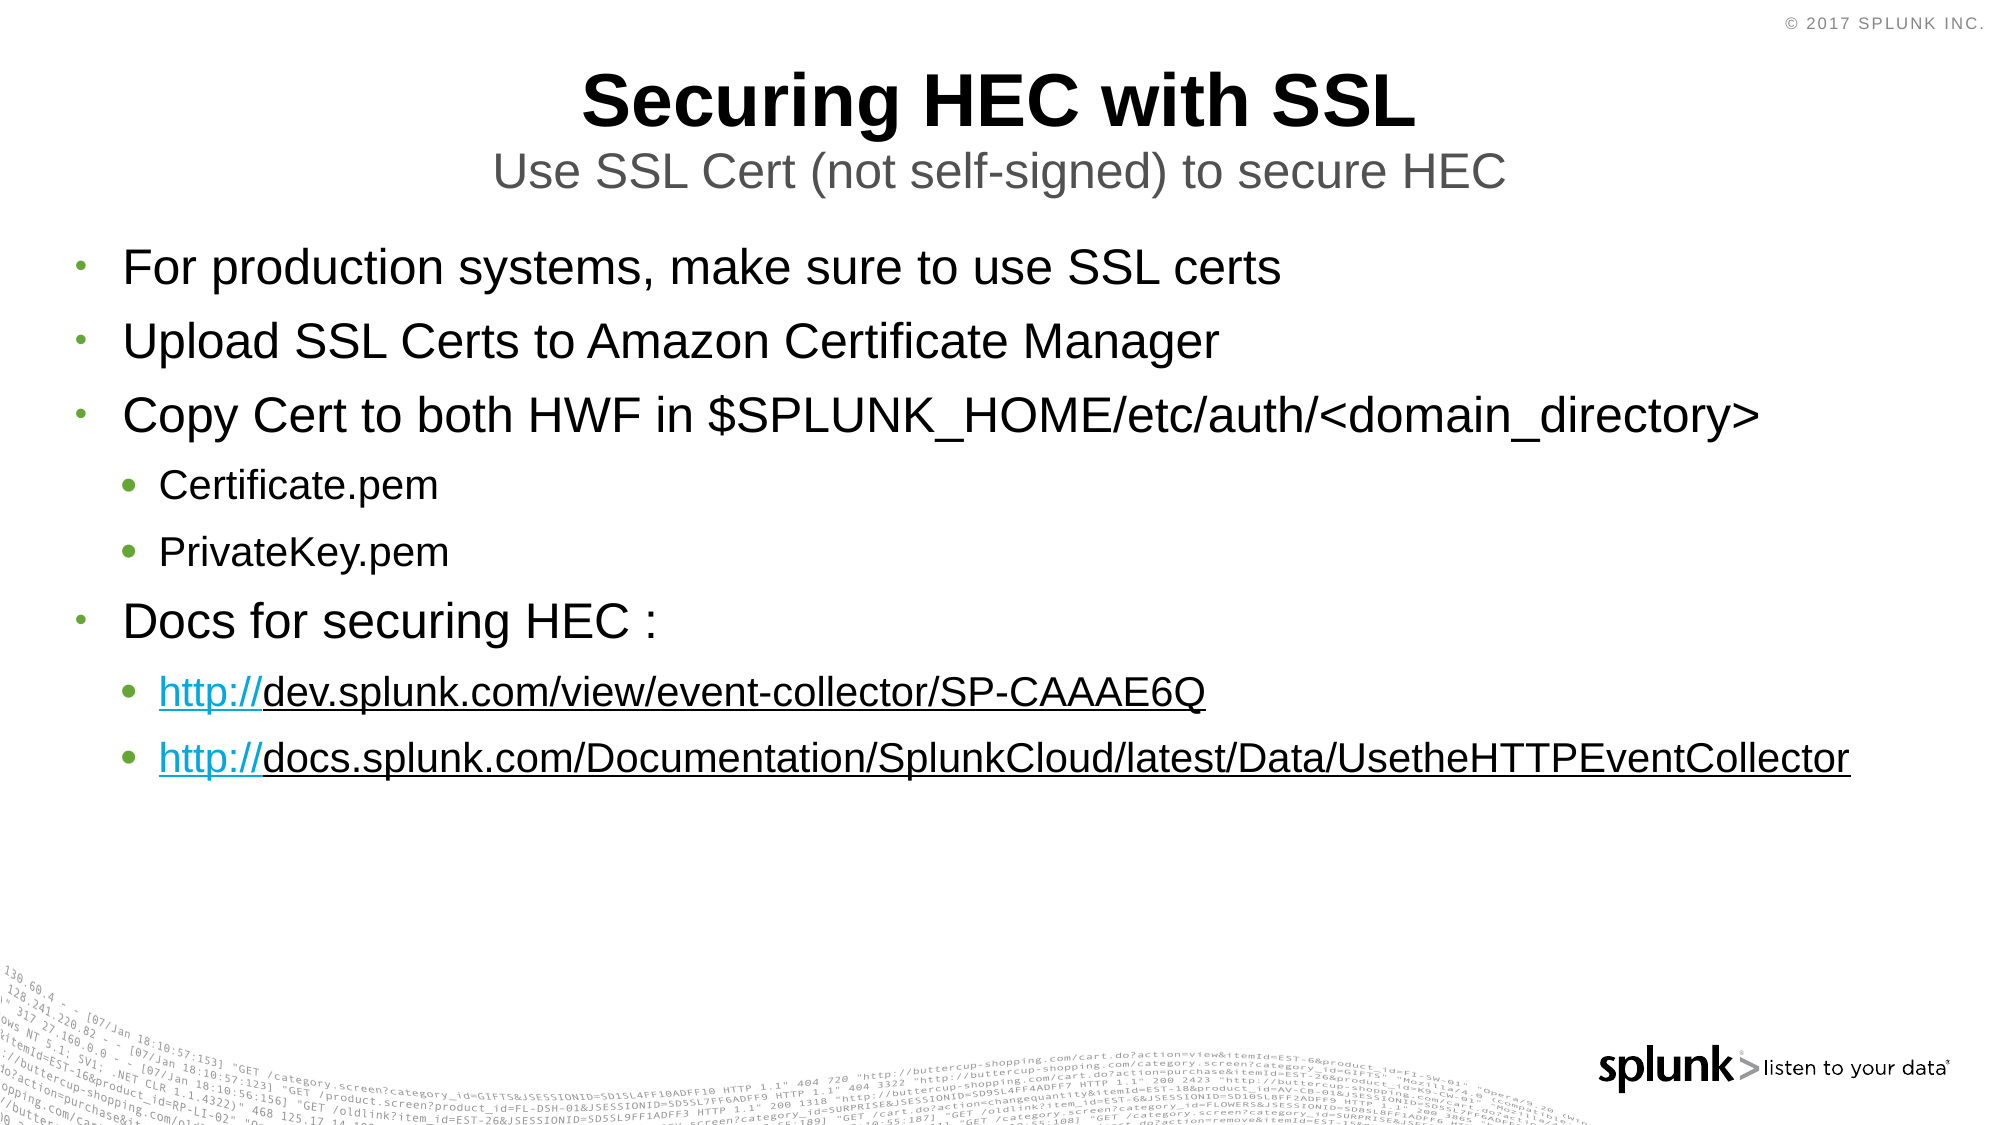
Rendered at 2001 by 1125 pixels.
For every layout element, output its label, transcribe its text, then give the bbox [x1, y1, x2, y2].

picture [0, 0, 2000, 1125]
subtitle Use SSL Cert (not self-signed) to secure HEC [74, 144, 1926, 190]
list For production systems, make sure to use SSL certs Upload SSL Certs to Amazon Certificate Manager Copy Cert to both HWF in $SPLUNK_HOME/etc/auth/<domain_directory> Certificate.pem PrivateKey.pem Docs for securing HEC : http://dev.splunk.com/view/event-collector/SP-CAAAE6Q http://docs.splunk.com/Documentation/SplunkCloud/latest/Data/UsetheHTTPEventCollector [74, 210, 1926, 969]
title Securing HEC with SSL [74, 50, 1926, 124]
